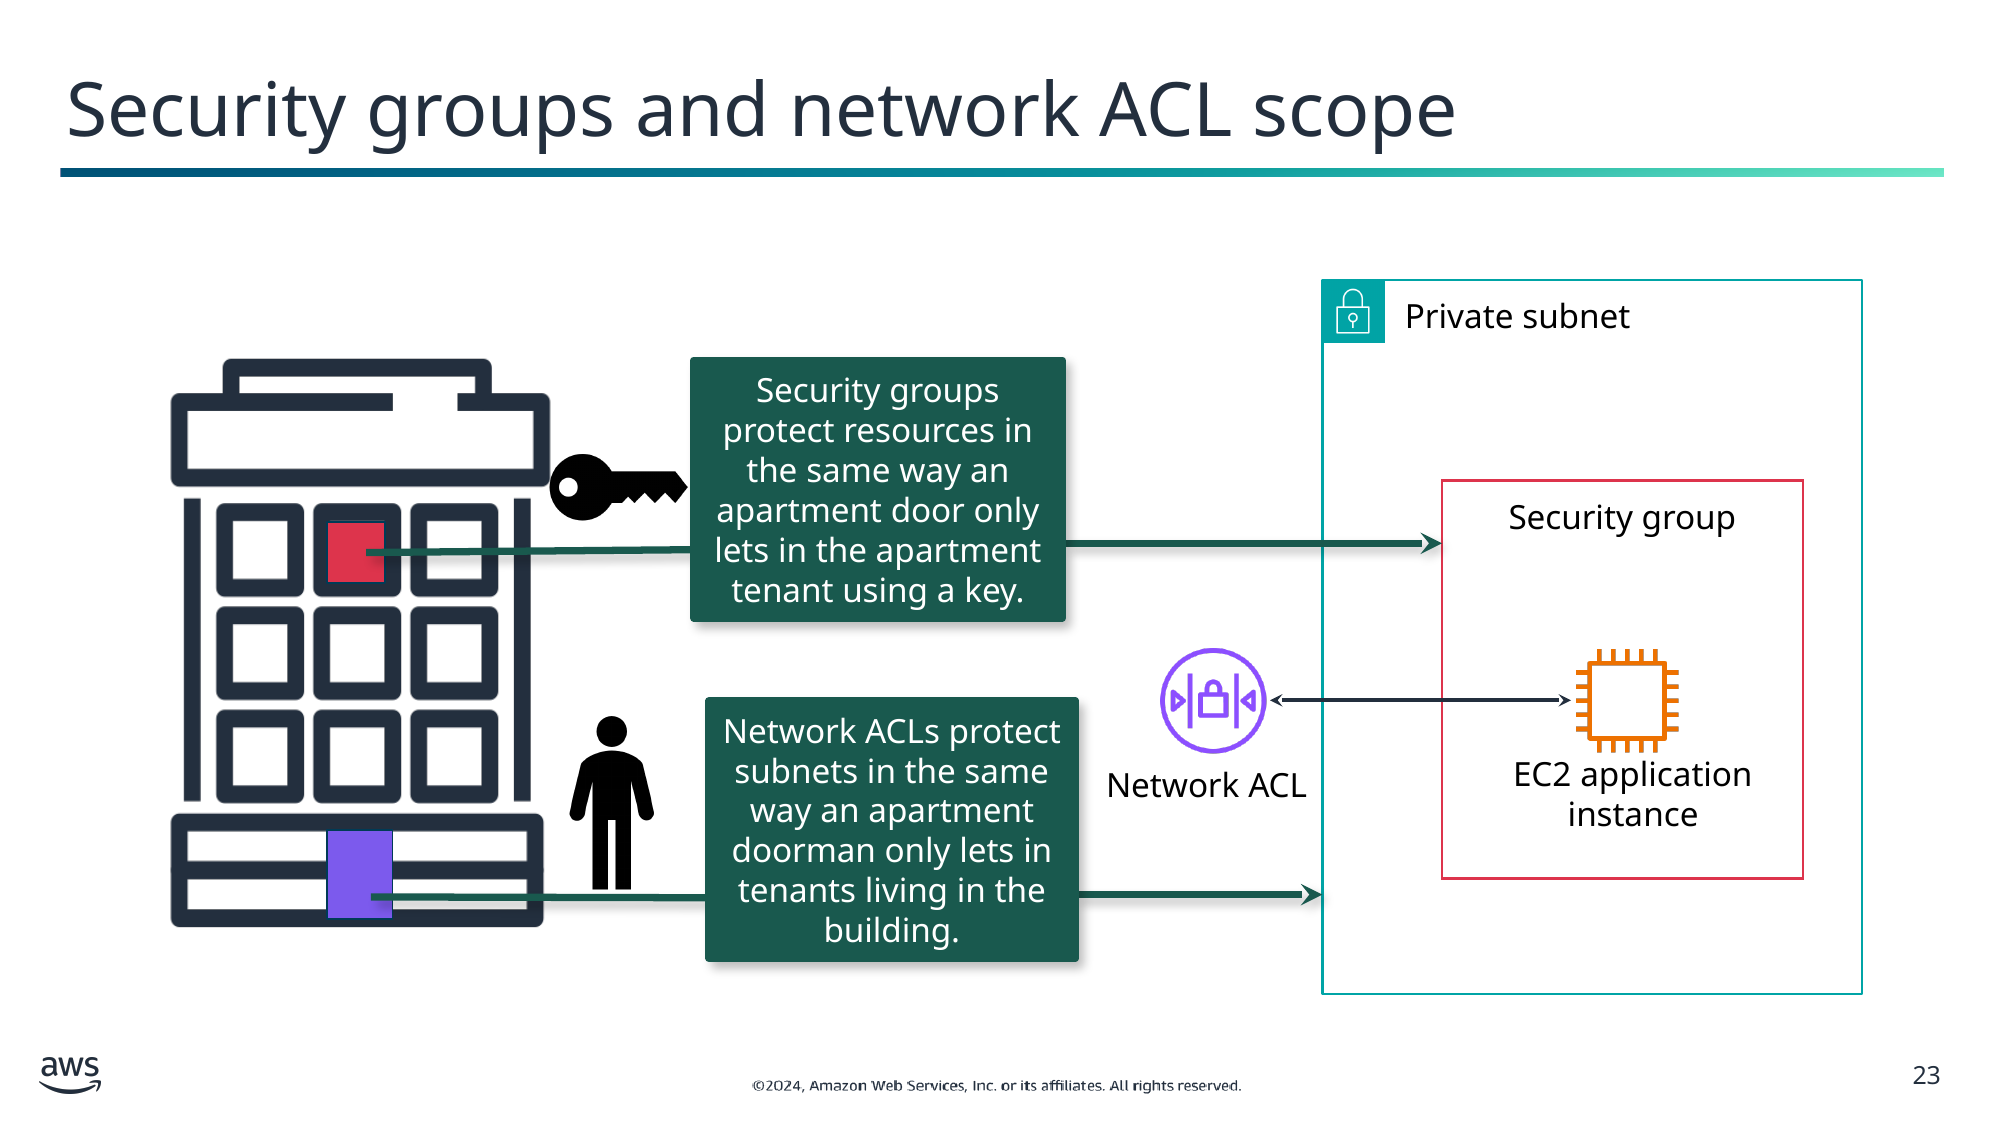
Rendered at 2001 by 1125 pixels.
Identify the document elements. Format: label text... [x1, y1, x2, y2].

picture [39, 1087, 101, 1094]
slide_number ‹#› [1868, 1057, 1941, 1095]
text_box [0, 199, 1863, 1087]
text_box Security groups and network ACL scope [51, 64, 1949, 185]
picture [706, 1087, 1290, 1100]
